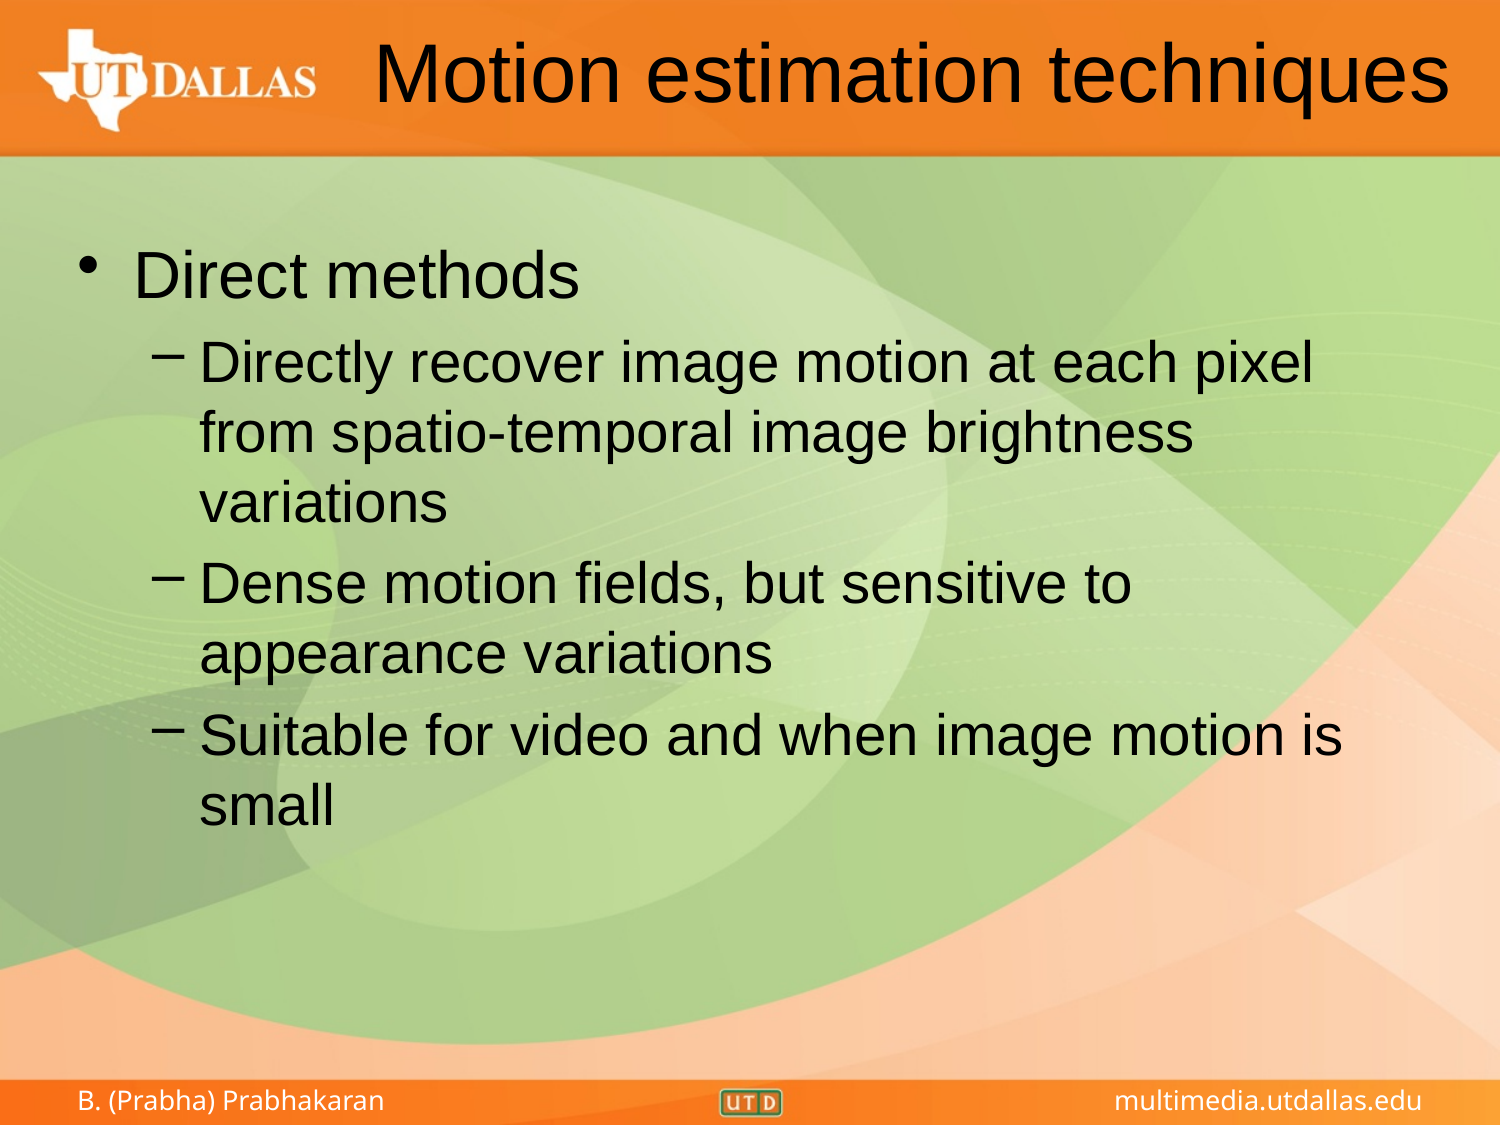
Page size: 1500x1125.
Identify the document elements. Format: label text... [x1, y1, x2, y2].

title Motion estimation techniques [274, 0, 1500, 163]
picture [0, 0, 1500, 1125]
list Direct methods Directly recover image motion at each pixel from spatio-temporal image brightness variations Dense motion fields, but sensitive to appearance variations Suitable for video and when image motion is small [62, 224, 1450, 1025]
